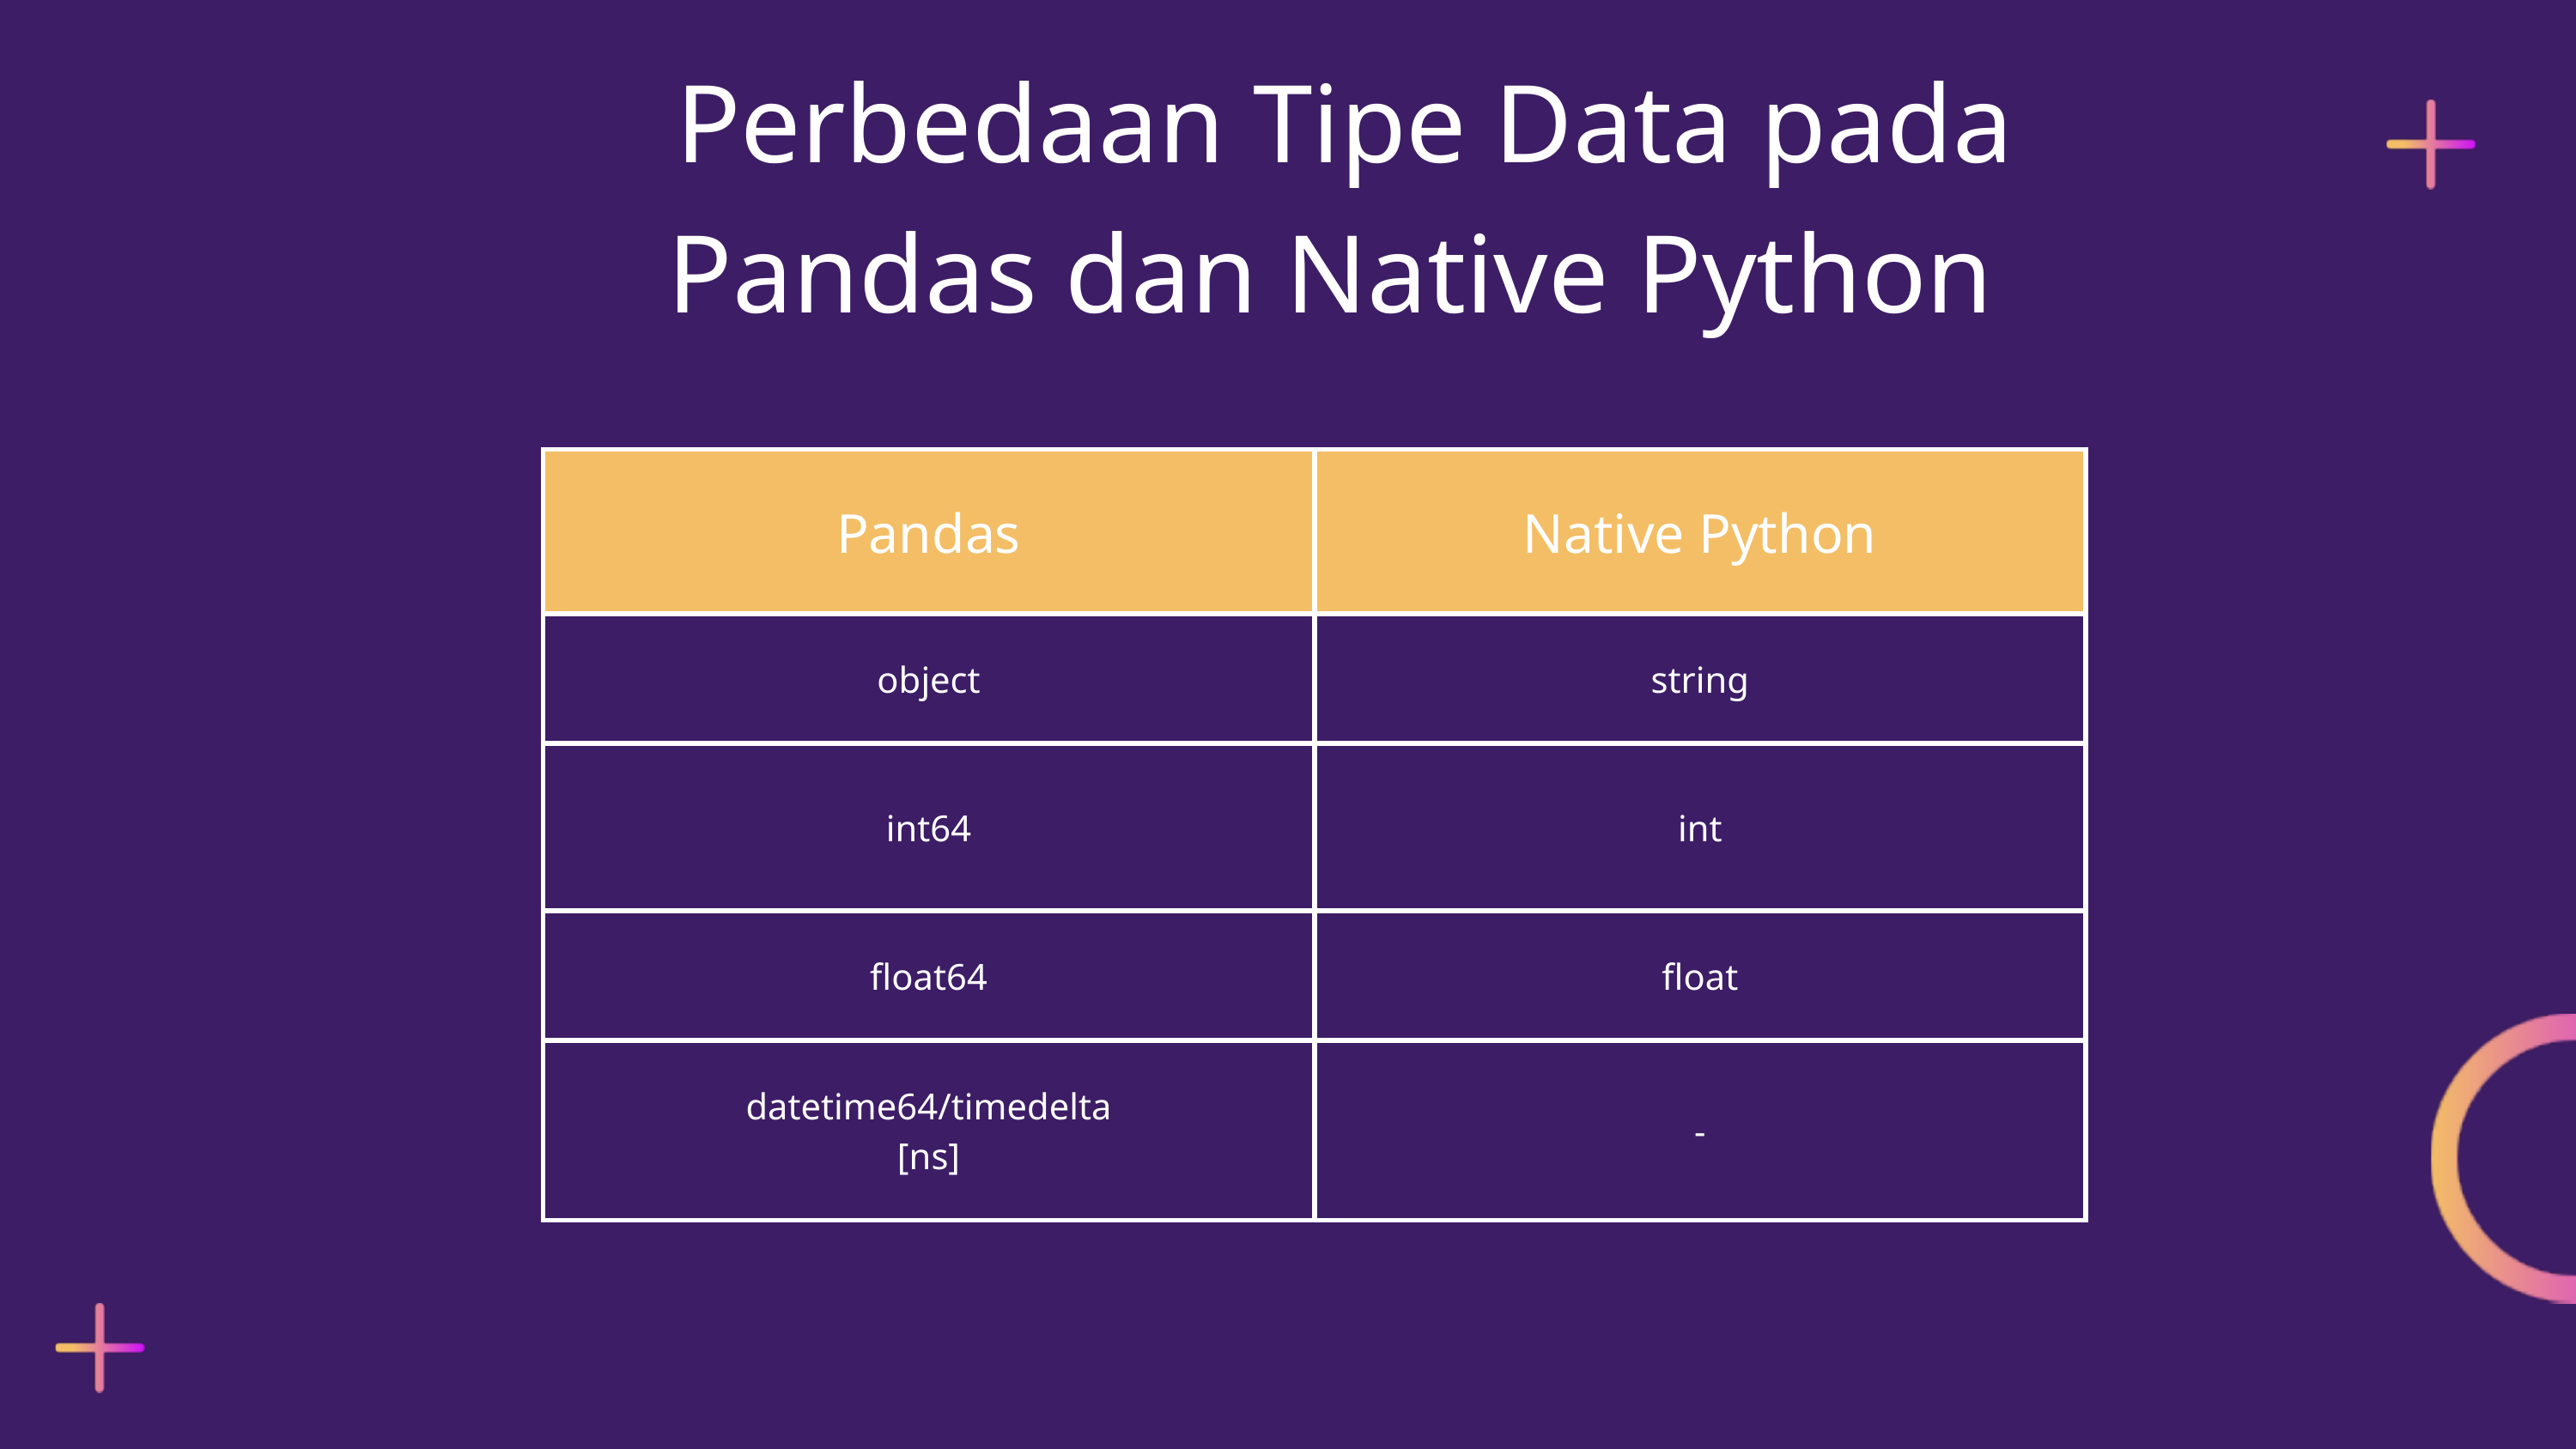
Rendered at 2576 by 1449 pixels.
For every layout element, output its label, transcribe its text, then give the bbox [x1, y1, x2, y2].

table_header Native Python [1317, 452, 2083, 611]
table_cell float64 [545, 913, 1312, 1038]
text_box Perbedaan Tipe Data pada Pandas dan Native Python [495, 33, 2195, 335]
text_box [2431, 1014, 2576, 1304]
text_box [2386, 100, 2476, 190]
table_cell object [545, 616, 1312, 741]
table_cell - [1317, 1043, 2083, 1218]
table_cell int [1317, 746, 2083, 908]
table_cell float [1317, 913, 2083, 1038]
table_cell string [1317, 616, 2083, 741]
table_header Pandas [545, 452, 1312, 611]
table_cell datetime64/timedelta [ns] [545, 1043, 1312, 1218]
table_cell int64 [545, 746, 1312, 908]
text_box [55, 1303, 145, 1393]
